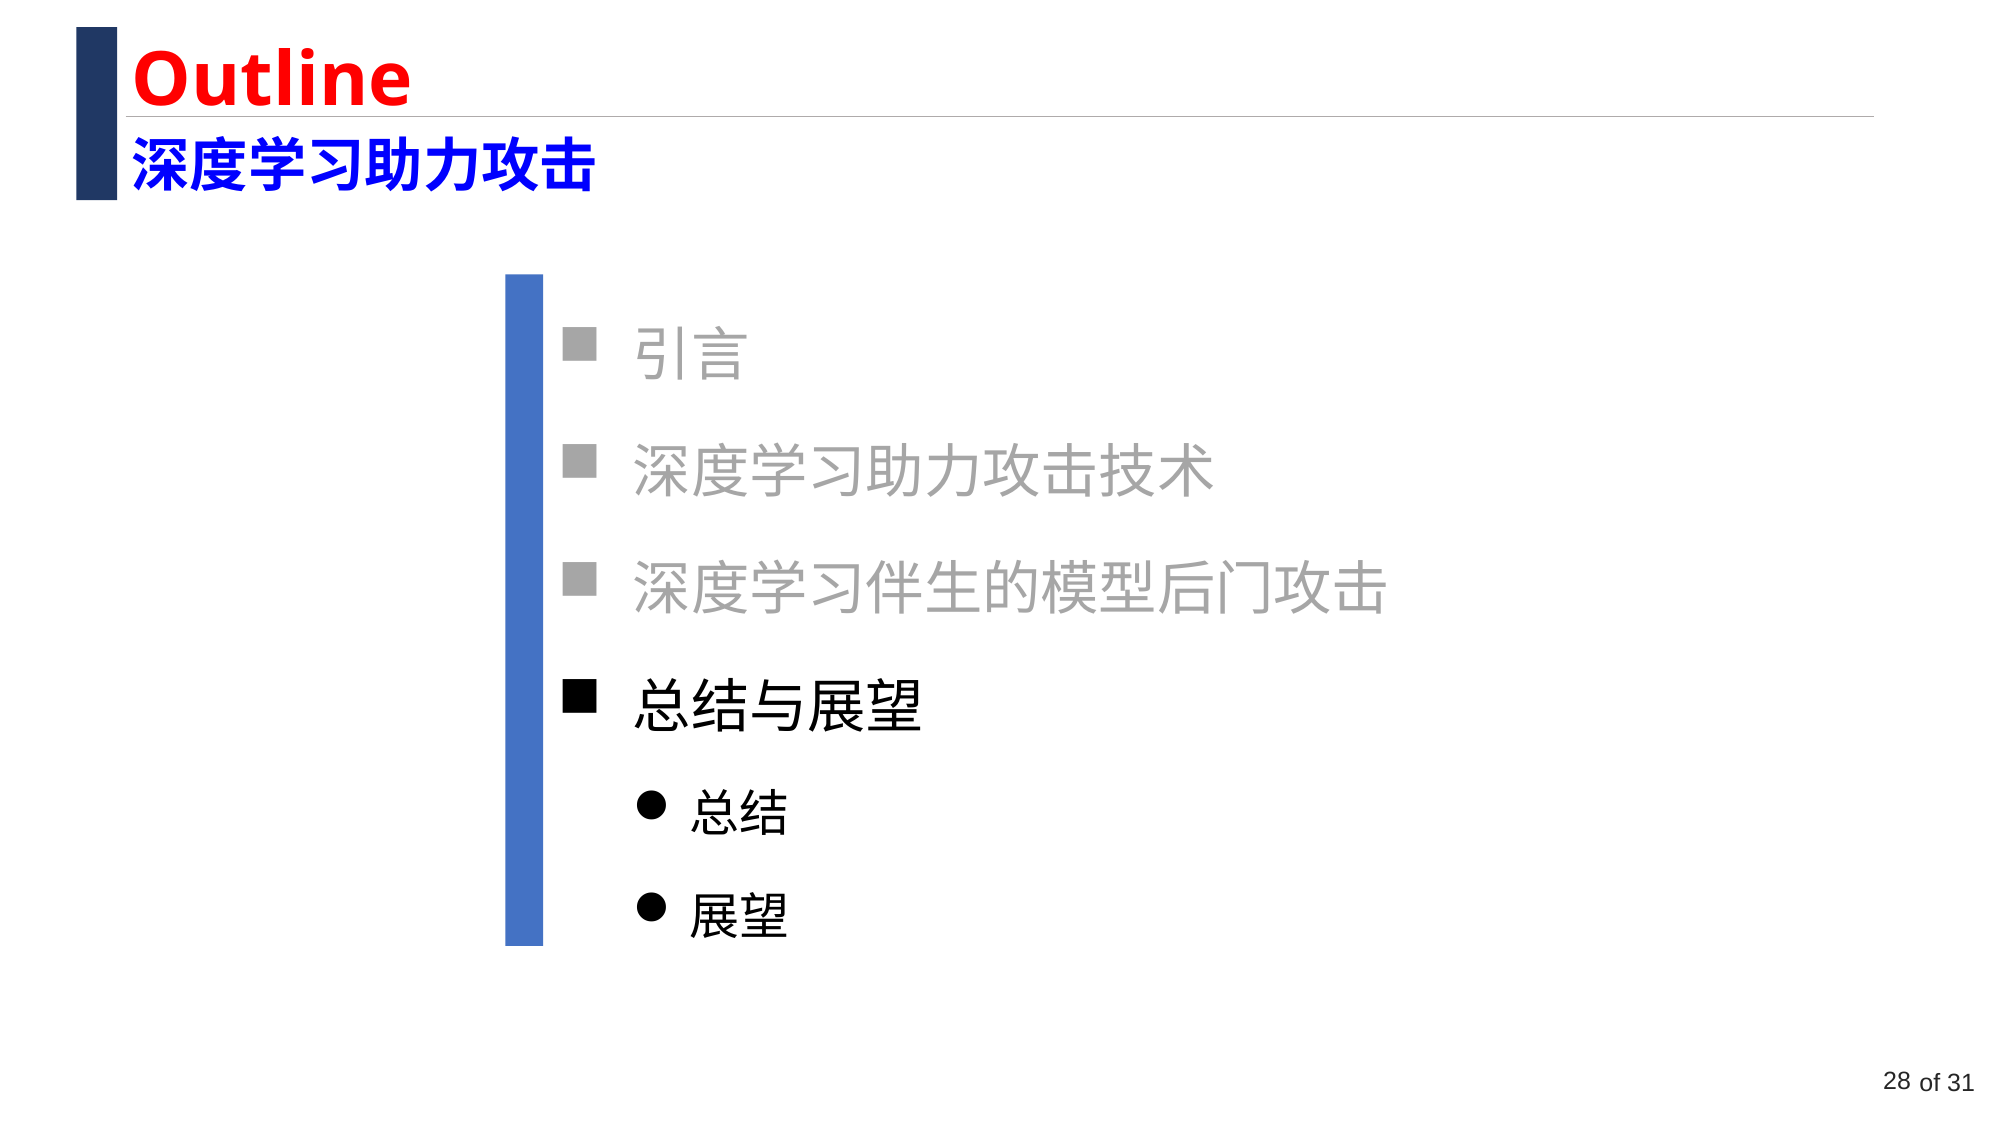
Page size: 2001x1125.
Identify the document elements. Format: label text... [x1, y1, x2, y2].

text_box 引言 深度学习助力攻击技术 深度学习伴生的模型后门攻击 总结与展望 总结 展望 [543, 274, 1629, 952]
list 深度学习助力攻击 [117, 128, 1910, 199]
list Outline [117, 51, 790, 101]
slide_number 28 [1865, 1057, 1929, 1103]
text_box [504, 273, 544, 947]
